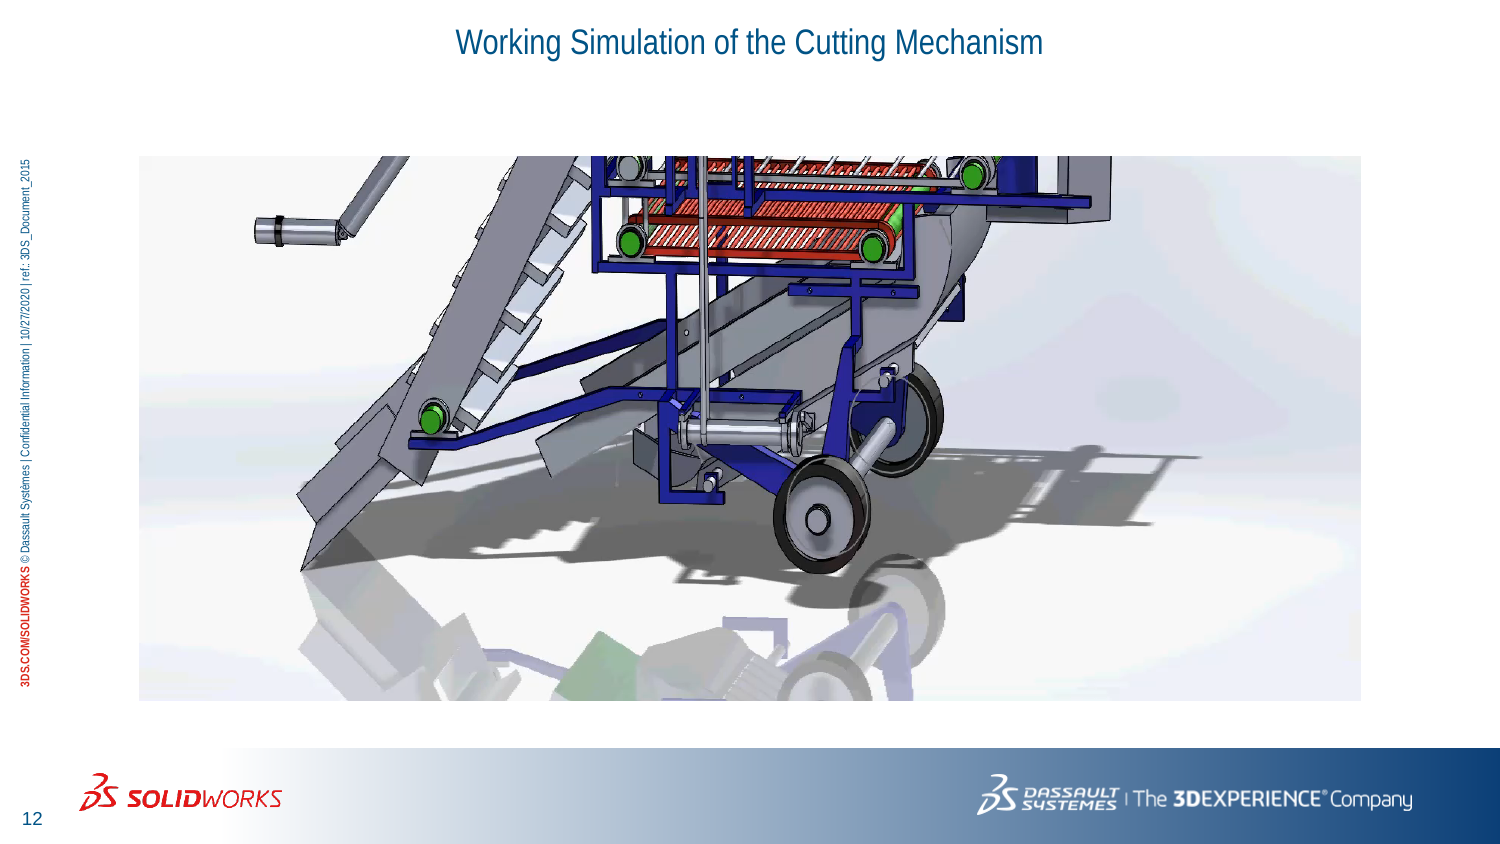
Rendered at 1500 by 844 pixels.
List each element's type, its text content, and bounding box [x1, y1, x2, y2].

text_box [138, 155, 1362, 703]
picture [977, 774, 1412, 815]
text_box Working Simulation of the Cutting Mechanism [0, 11, 1500, 70]
picture [79, 773, 282, 811]
